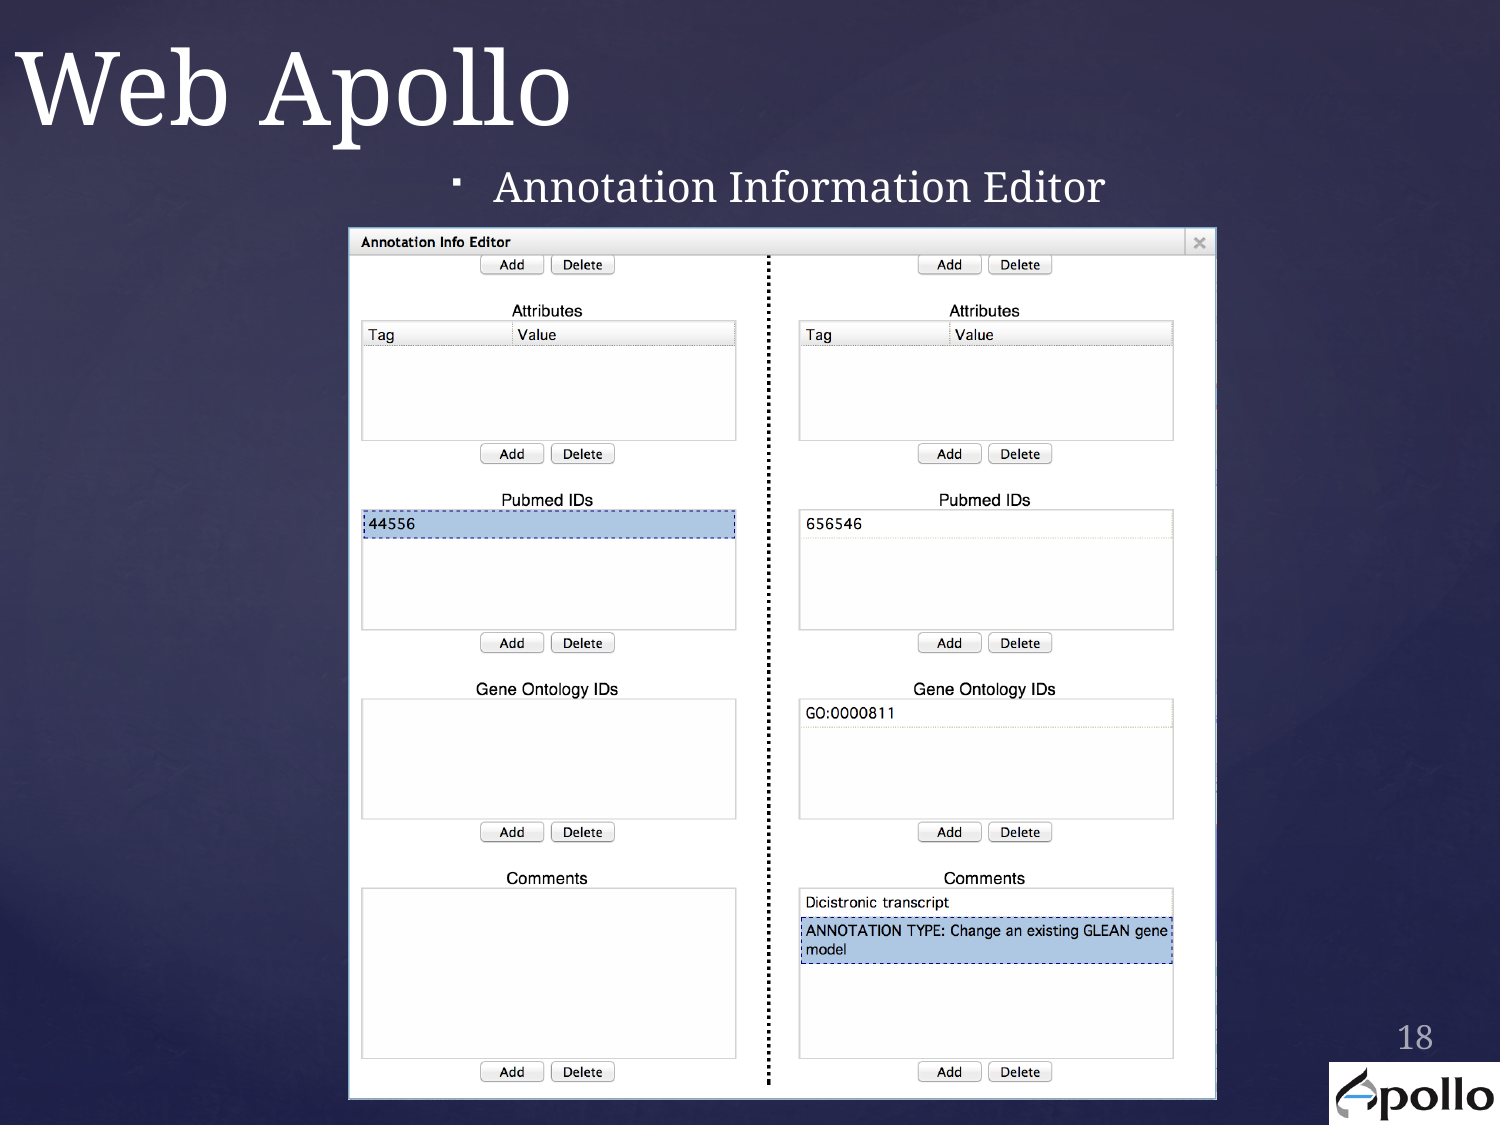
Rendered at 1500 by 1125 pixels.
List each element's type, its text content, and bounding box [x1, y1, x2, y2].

picture [1328, 1062, 1500, 1125]
text_box Annotation Information Editor [106, 153, 1449, 211]
slide_number 18 [1227, 1013, 1449, 1063]
picture [347, 226, 1218, 1101]
title Web Apollo [0, 3, 1238, 154]
